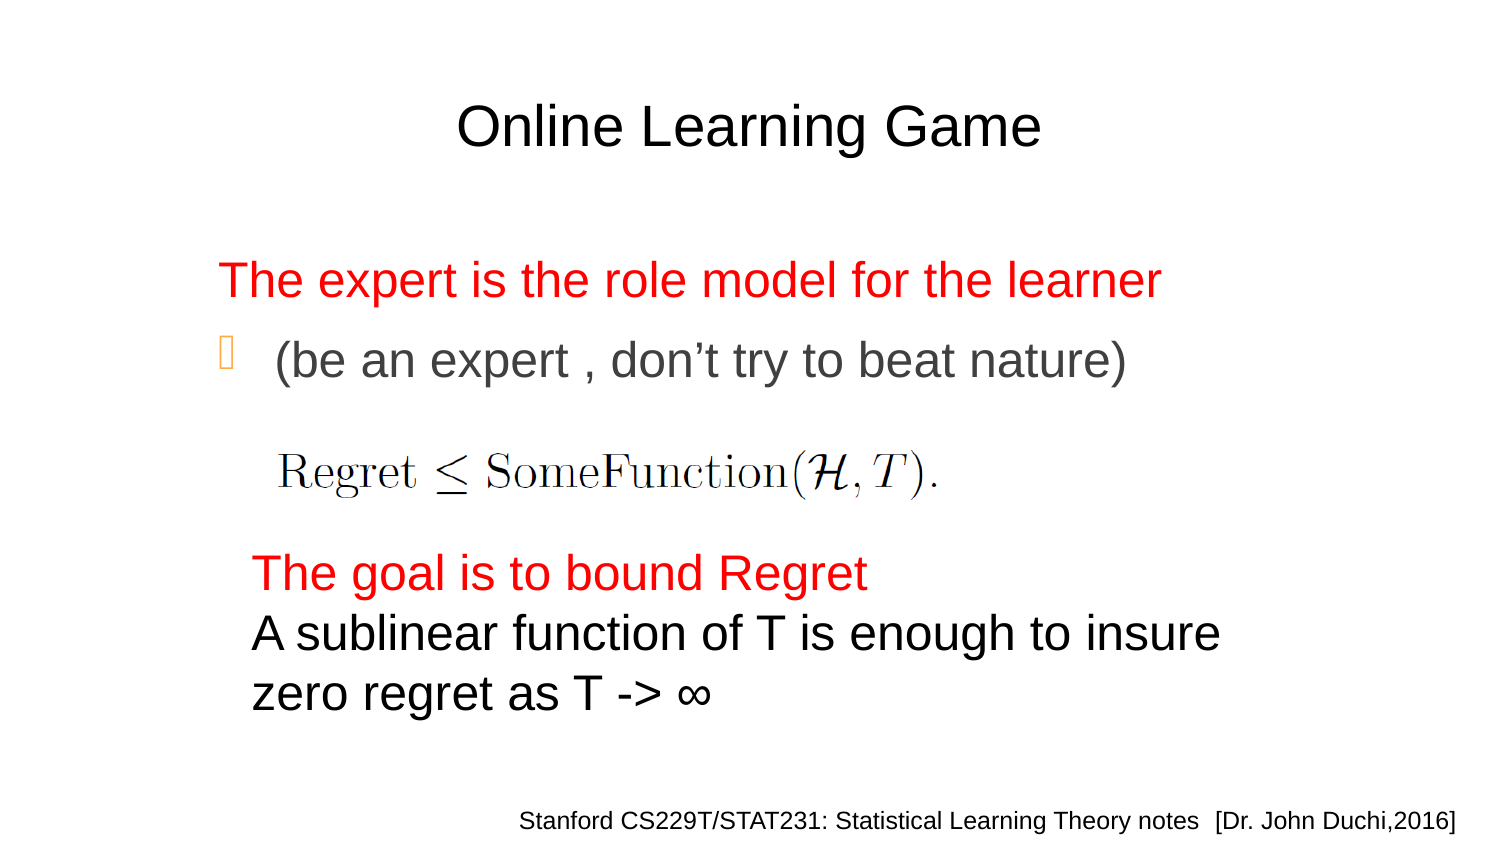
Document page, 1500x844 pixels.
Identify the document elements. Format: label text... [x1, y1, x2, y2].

picture [202, 422, 975, 533]
title Online Learning Game [51, 72, 1449, 167]
text_box The expert is the role model for the learner (be an expert , don’t try to beat nature) [203, 239, 1327, 634]
text_box The goal is to bound Regret A sublinear function of T is enough to insure zero regret as T -> ∞ [236, 532, 1264, 783]
text_box Stanford CS229T/STAT231: Statistical Learning Theory notes [Dr. John Duchi,2016] [503, 789, 1500, 844]
